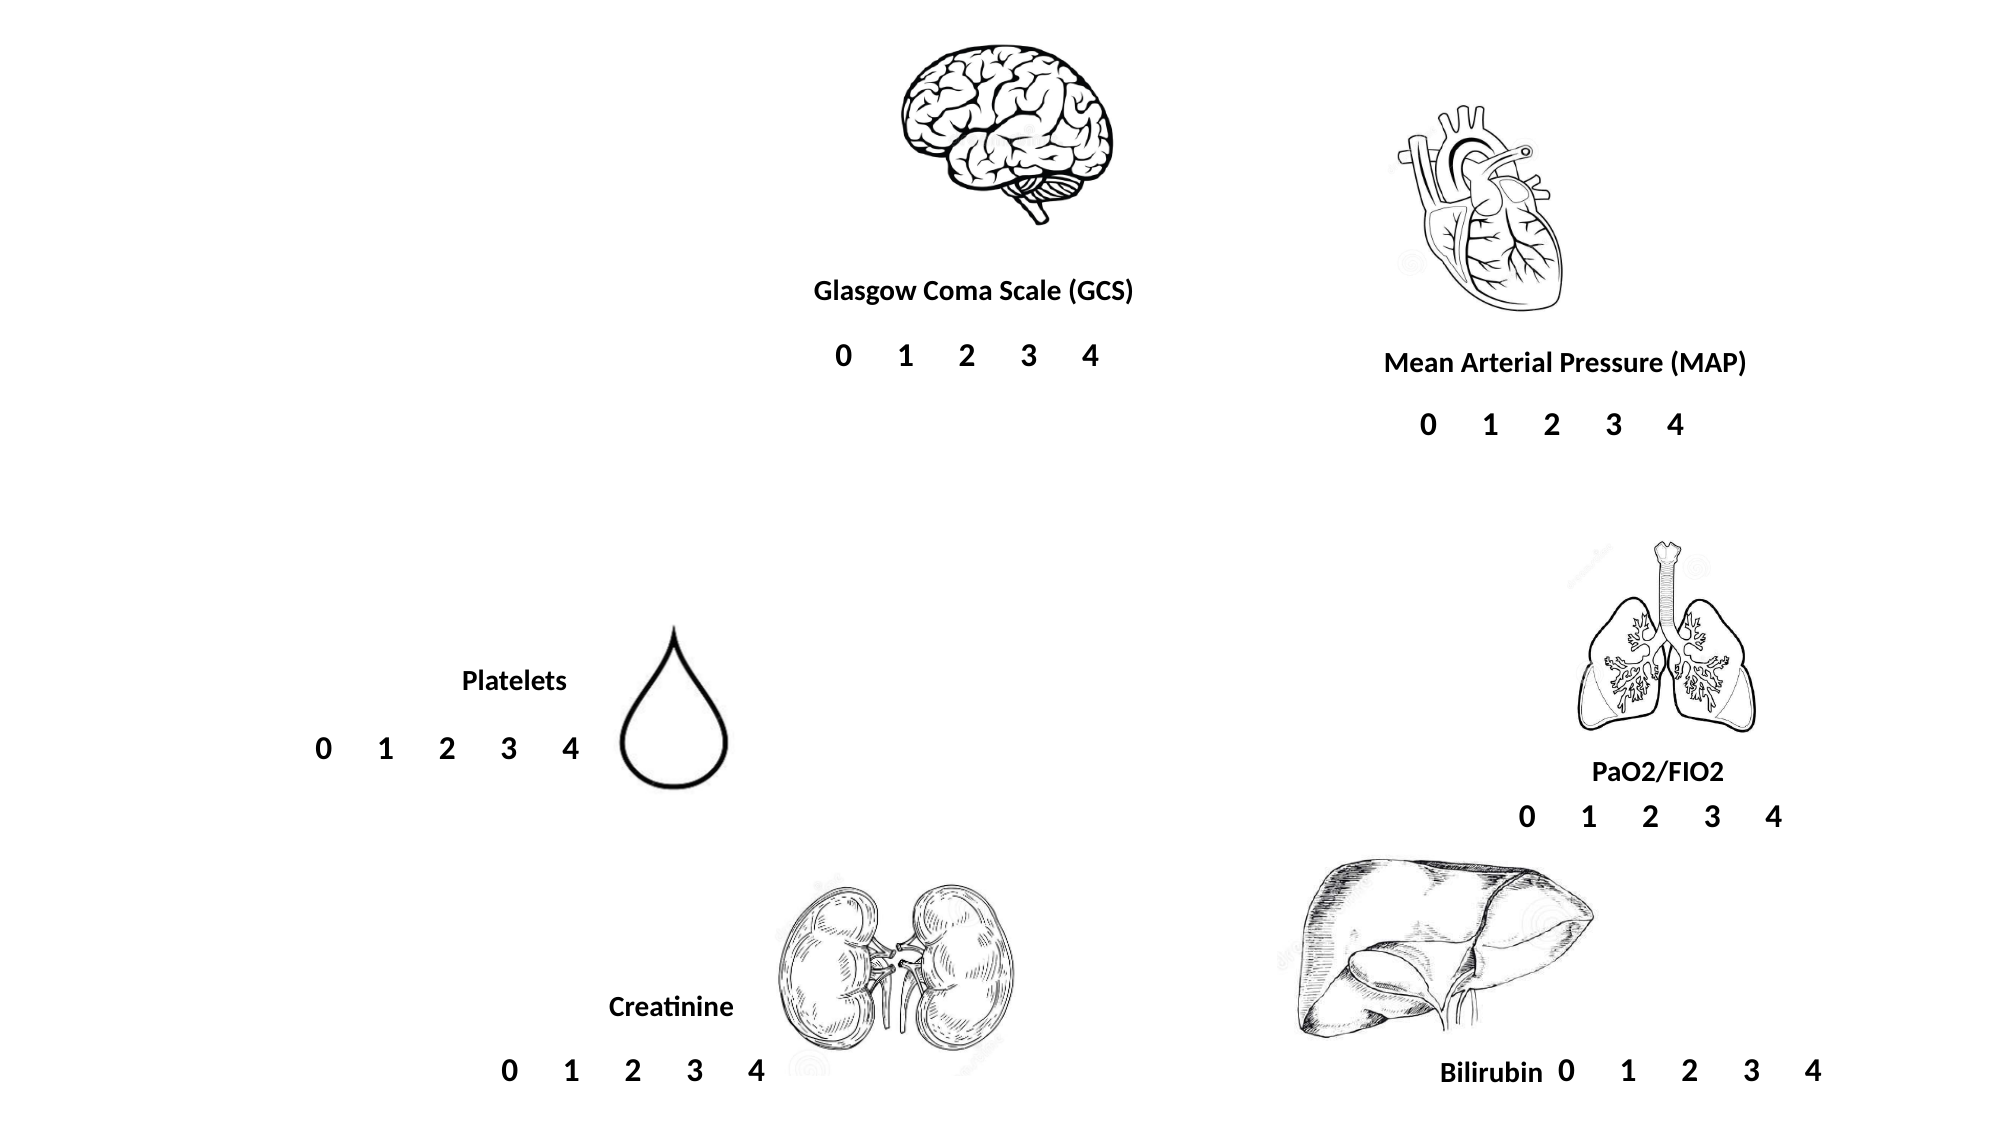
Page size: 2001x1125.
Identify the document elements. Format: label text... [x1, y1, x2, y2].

text_box Bilirubin [1425, 1063, 1543, 1103]
picture [883, 11, 1134, 239]
text_box PaO2/FIO2 [1577, 746, 1743, 779]
picture [1277, 838, 1608, 1055]
text_box 0 1 2 3 4 [1503, 779, 1817, 885]
text_box Creatinine [594, 972, 745, 1032]
text_box 0 1 2 3 4 [1543, 1032, 1856, 1125]
text_box Glasgow Coma Scale (GCS) [798, 256, 1153, 322]
text_box 0 1 2 3 4 [300, 711, 603, 817]
picture [1368, 91, 1592, 323]
text_box 0 1 2 3 4 [486, 1032, 799, 1125]
picture [1551, 522, 1769, 738]
text_box 0 1 2 3 4 [1405, 387, 1718, 492]
text_box Mean Arterial Pressure (MAP) [1368, 328, 1777, 394]
text_box Platelets [447, 645, 598, 711]
text_box 0 1 2 3 4 [820, 317, 1133, 423]
picture [750, 865, 1029, 1076]
picture [603, 600, 751, 811]
